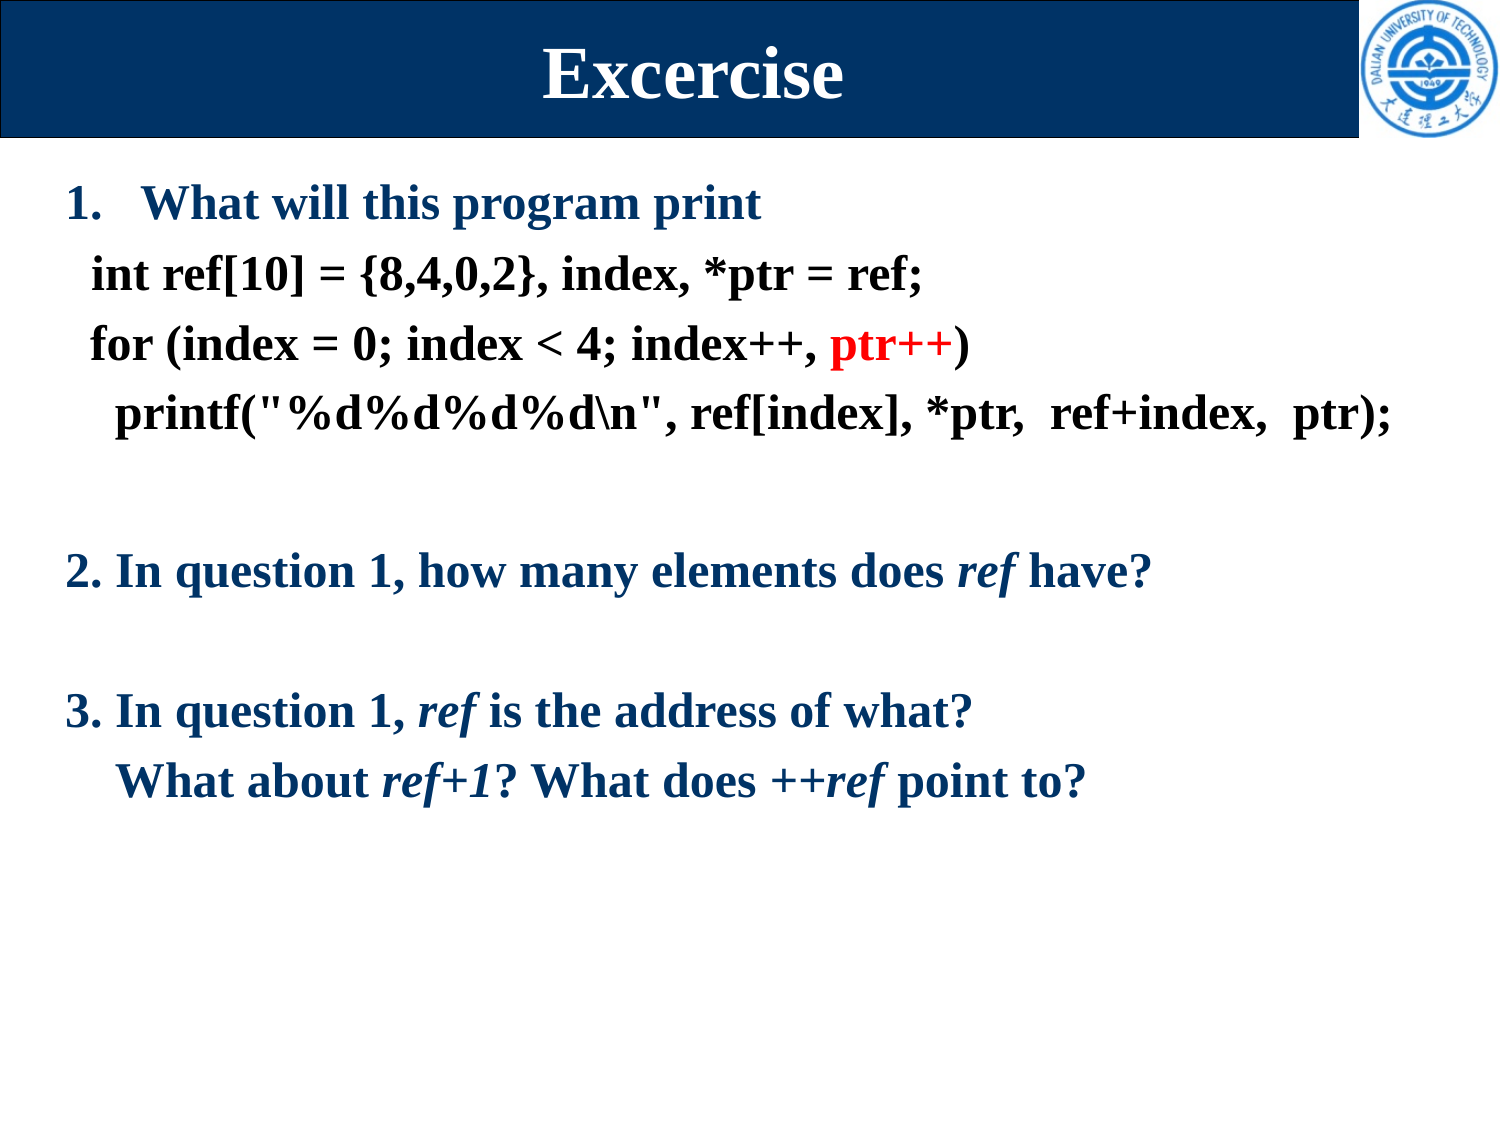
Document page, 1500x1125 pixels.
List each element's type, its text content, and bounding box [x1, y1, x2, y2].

picture [1359, 0, 1500, 138]
title Excercise [37, 12, 1350, 125]
list What will this program print int ref[10] = {8,4,0,2}, index, *ptr = ref; for (index = 0; index < 4; index++, ptr++) printf("%d%d%d%d\n", ref[index], *ptr, ref+index, ptr); 2. In question 1, how many elements does ref have? 3. In question 1, ref is the address of what? What about ref+1? What does ++ref point to? [50, 162, 1463, 1088]
